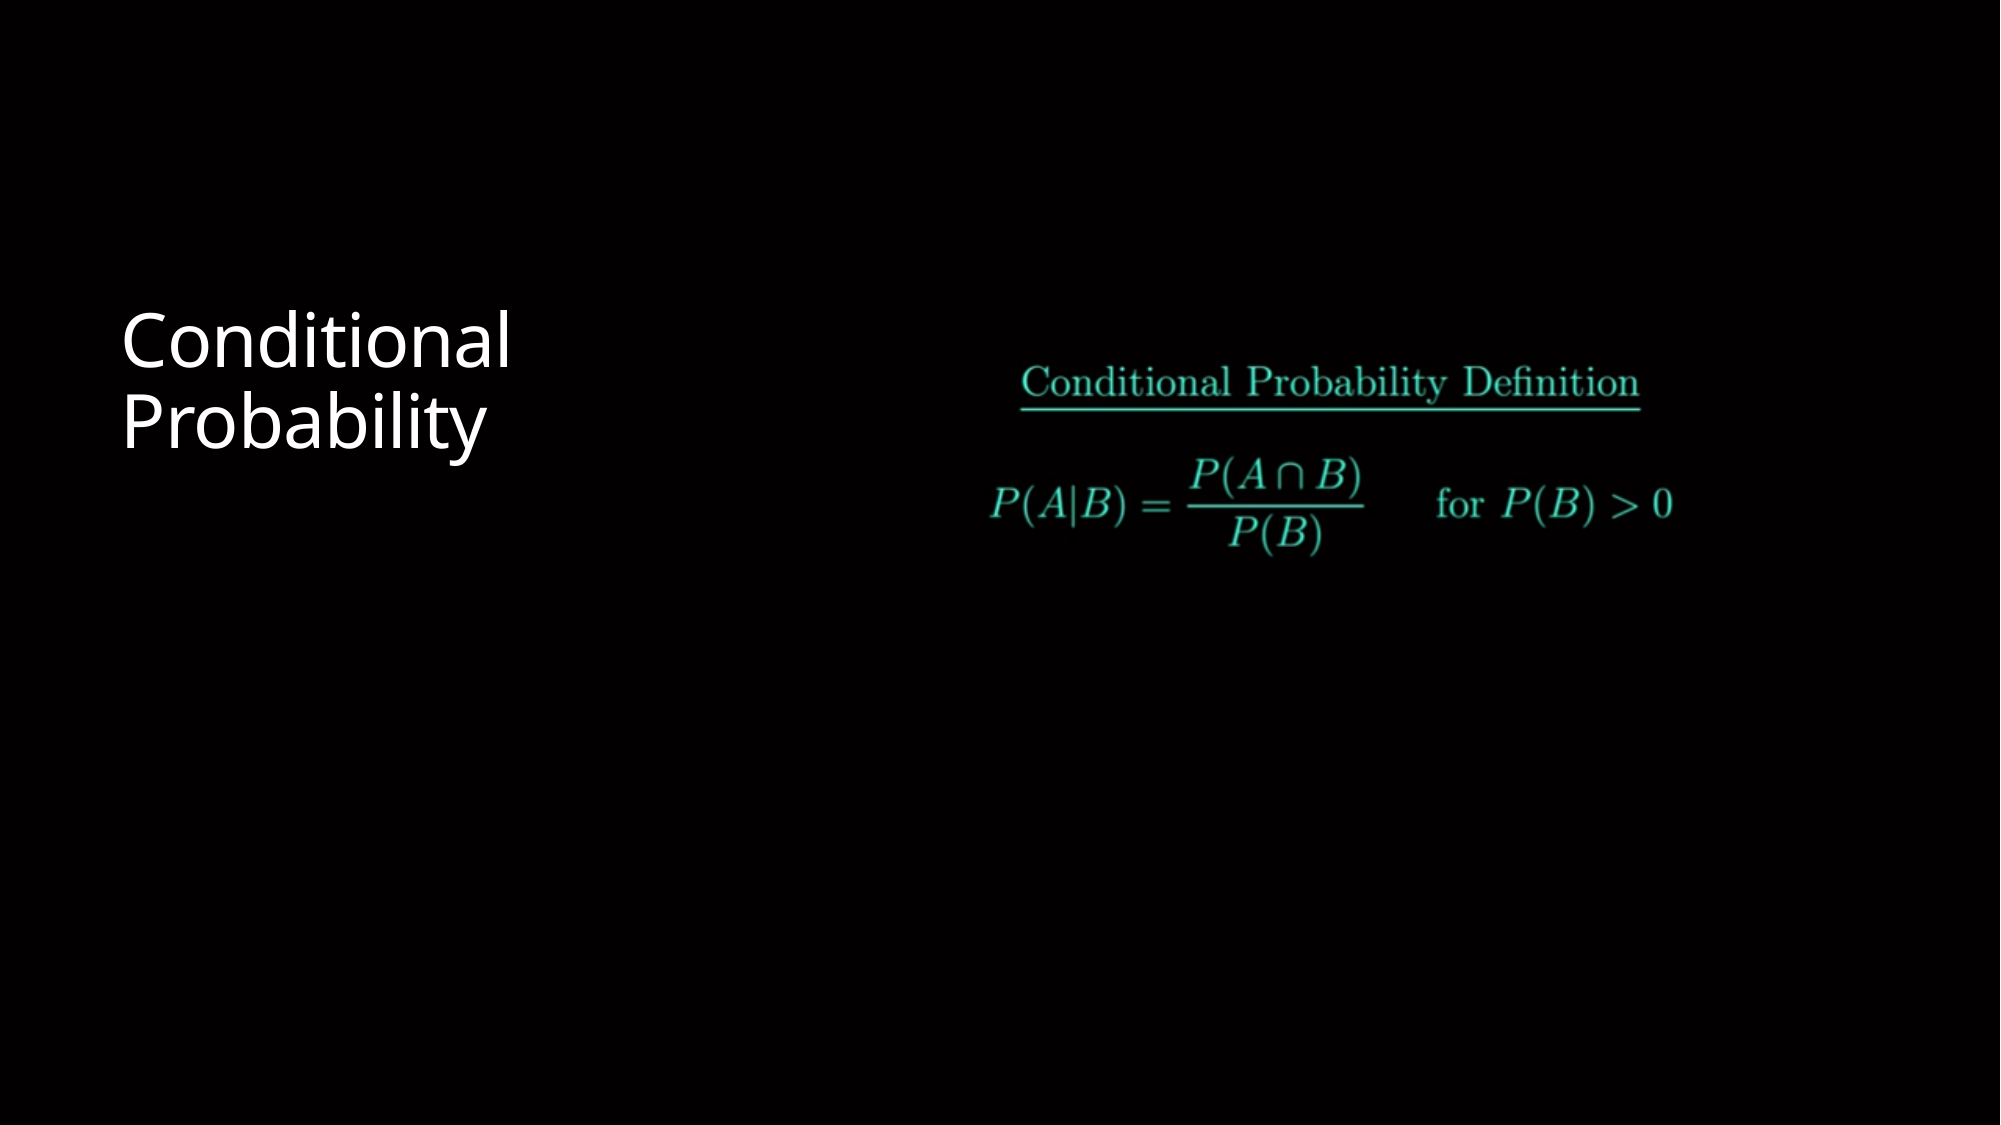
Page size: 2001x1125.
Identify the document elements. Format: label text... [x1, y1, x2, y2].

title Conditional Probability [105, 128, 683, 473]
picture [892, 342, 1830, 602]
